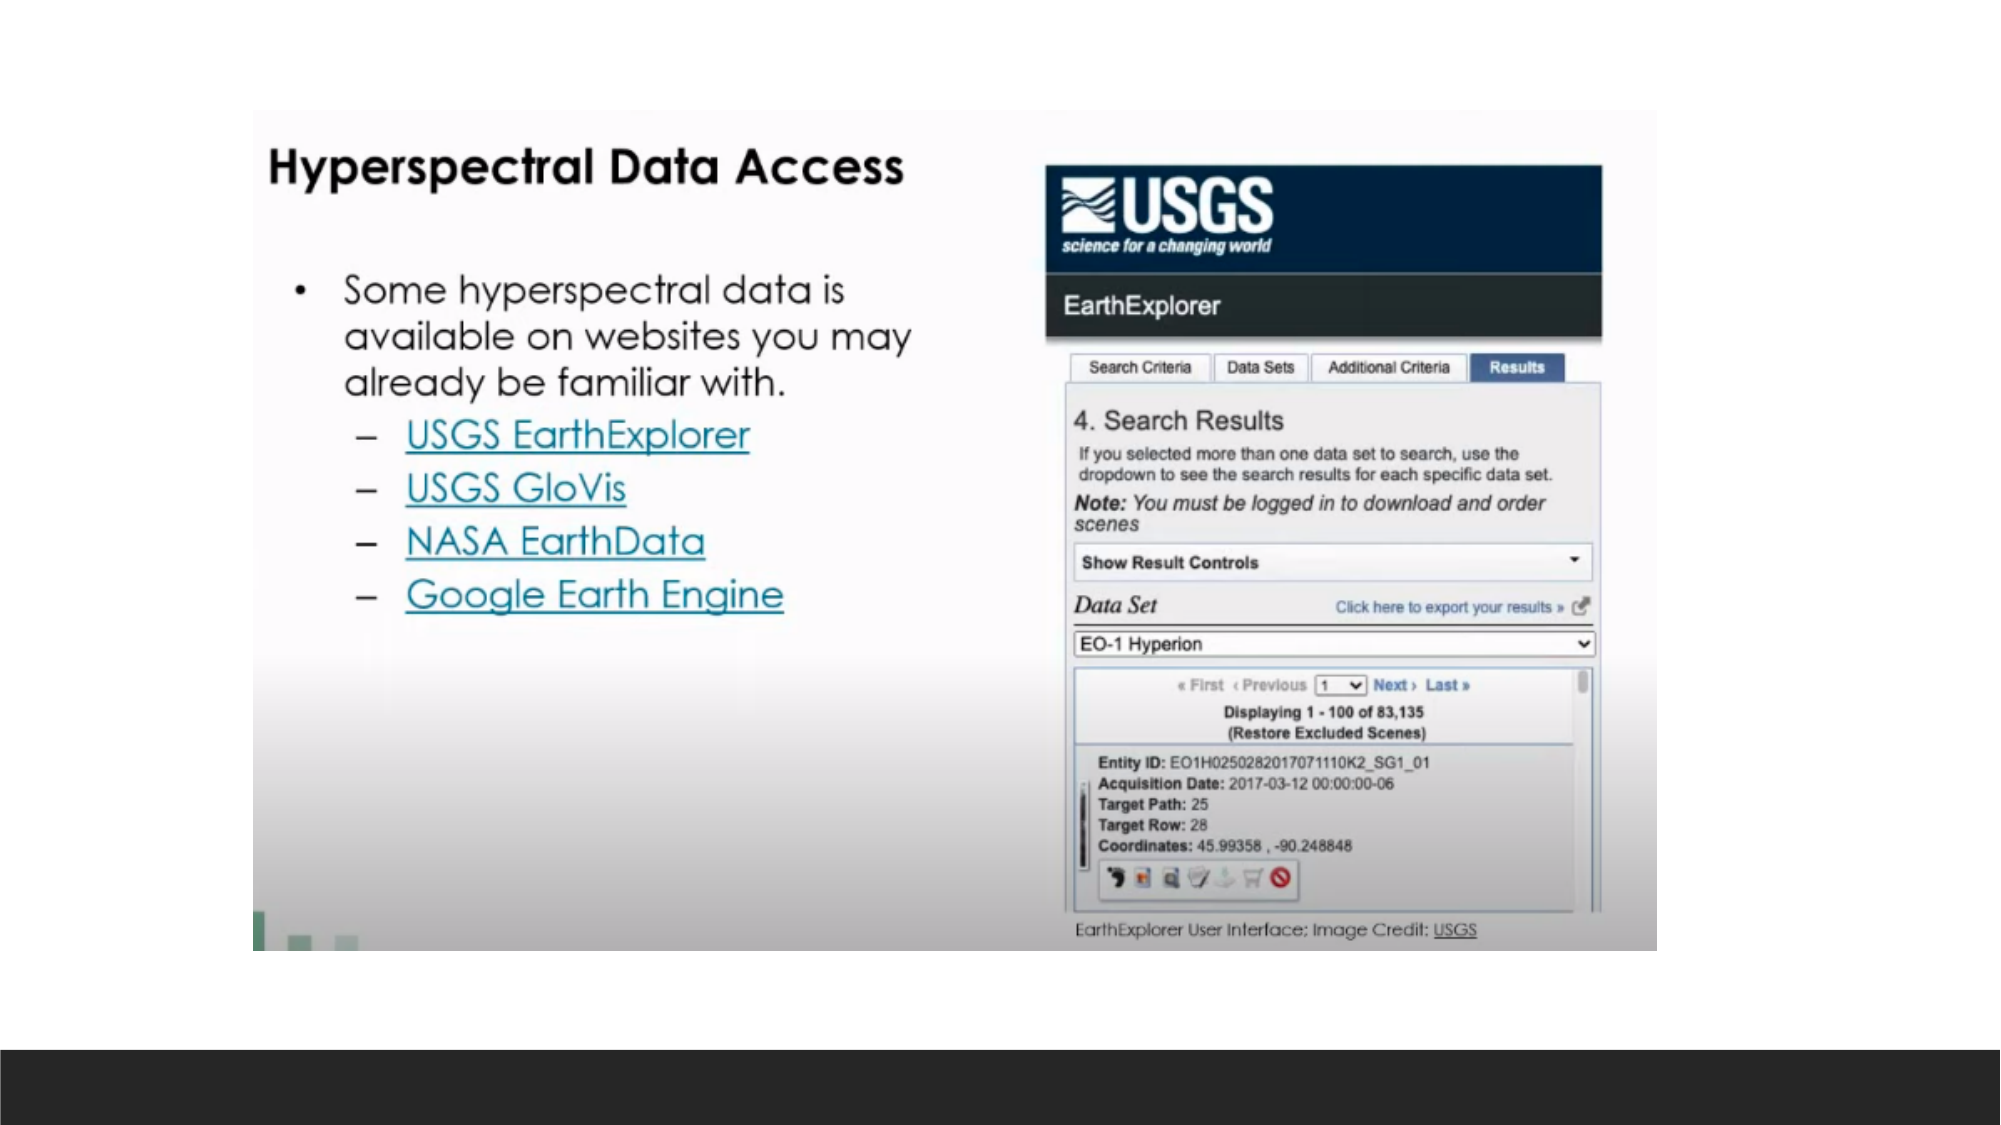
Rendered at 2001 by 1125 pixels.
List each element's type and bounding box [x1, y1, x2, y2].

picture [253, 110, 1657, 952]
